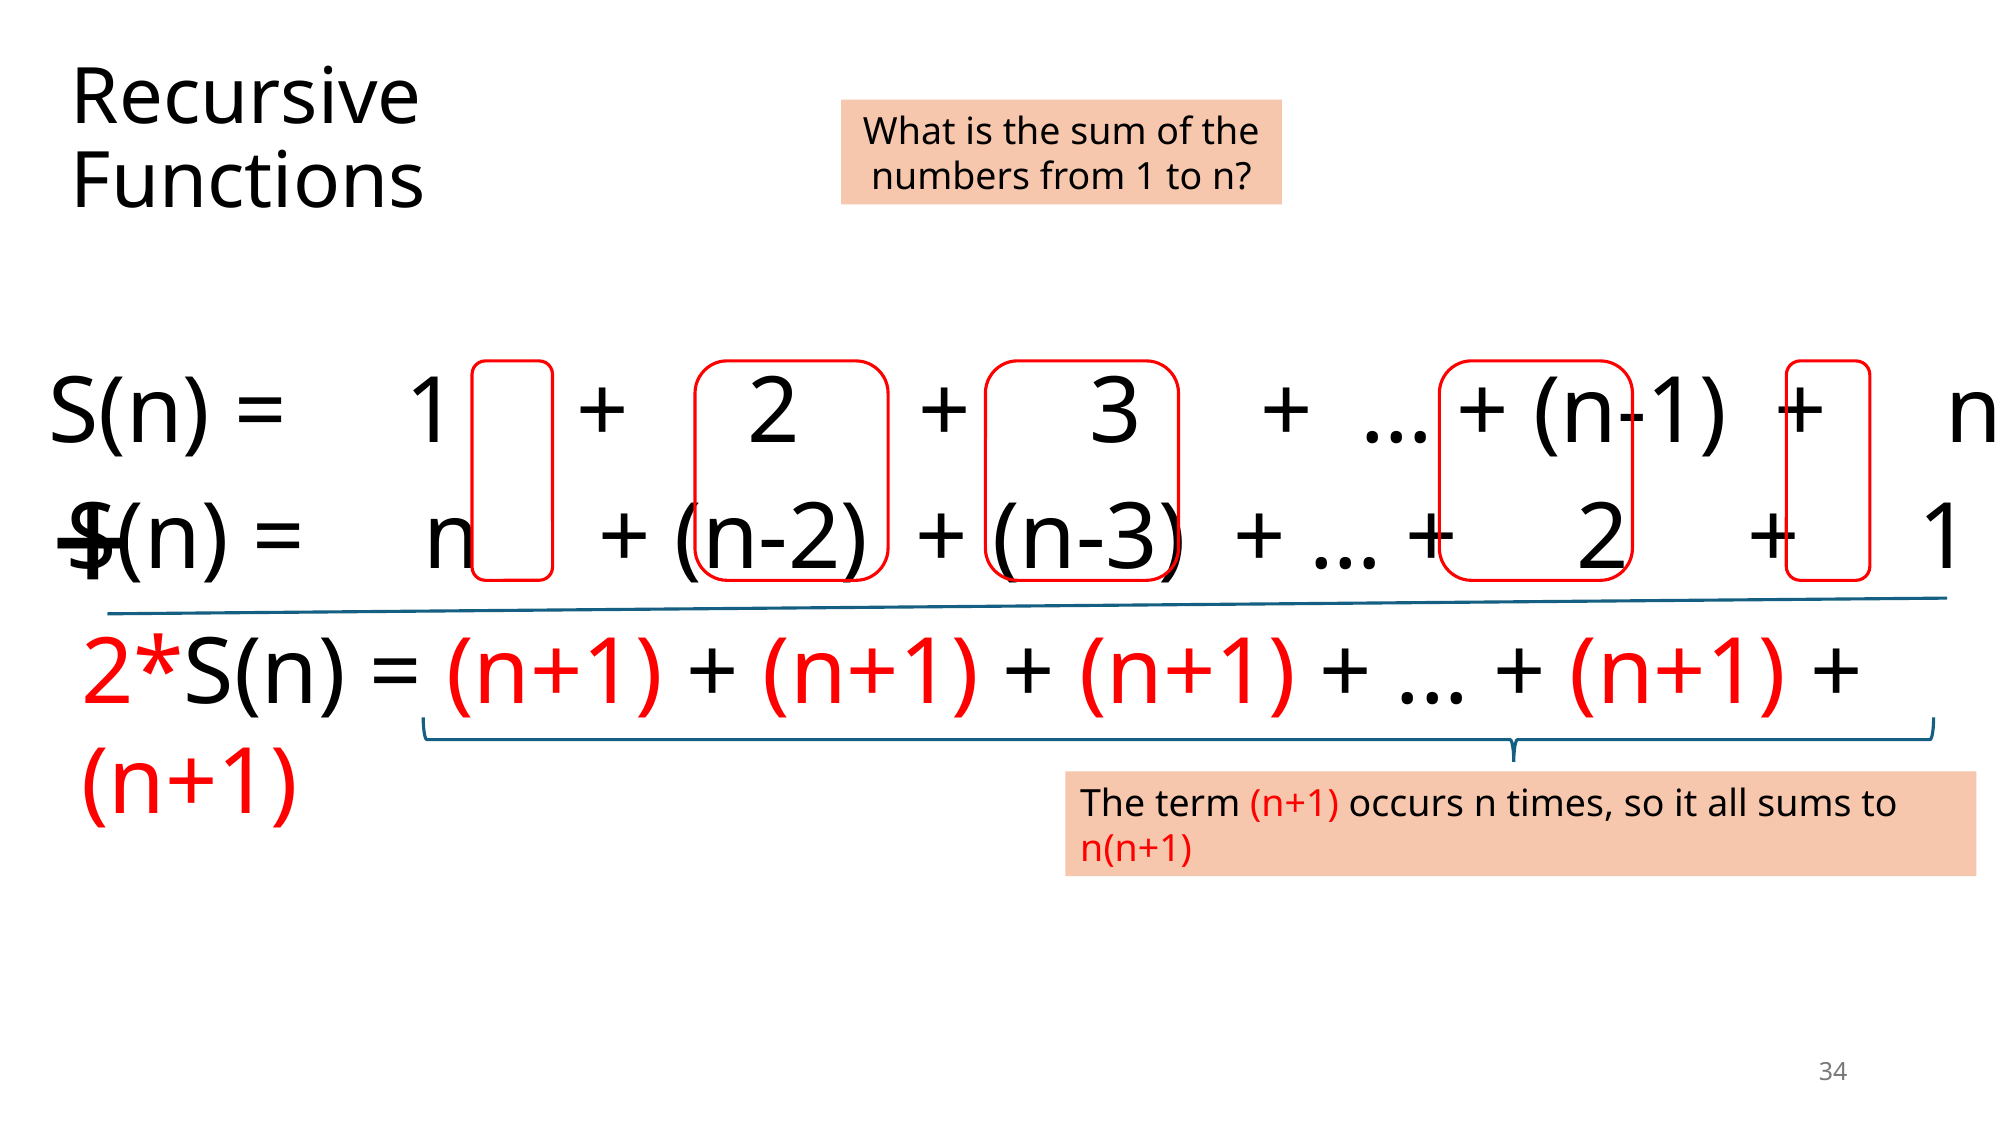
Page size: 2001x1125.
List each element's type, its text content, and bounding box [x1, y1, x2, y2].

text_box S(n) = 1 + 2 + 3 + … + (n-1) + n [33, 343, 2000, 468]
title Recursive Functions [55, 31, 462, 249]
text_box [983, 359, 1181, 582]
text_box 2*S(n) = (n+1) + (n+1) + (n+1) + ... + (n+1) + (n+1) [66, 604, 2000, 840]
text_box [693, 359, 890, 582]
text_box [1784, 359, 1872, 582]
slide_number 34 [1412, 1042, 1863, 1103]
text_box What is the sum of the numbers from 1 to n? [841, 99, 1282, 205]
text_box [1437, 359, 1635, 582]
text_box + [35, 438, 151, 634]
text_box [470, 359, 555, 582]
text_box S(n) = n + (n-2) + (n-3) + … + 2 + 1 [151, 469, 2000, 595]
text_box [106, 597, 1948, 615]
text_box The term (n+1) occurs n times, so it all sums to n(n+1) [1065, 840, 1977, 877]
